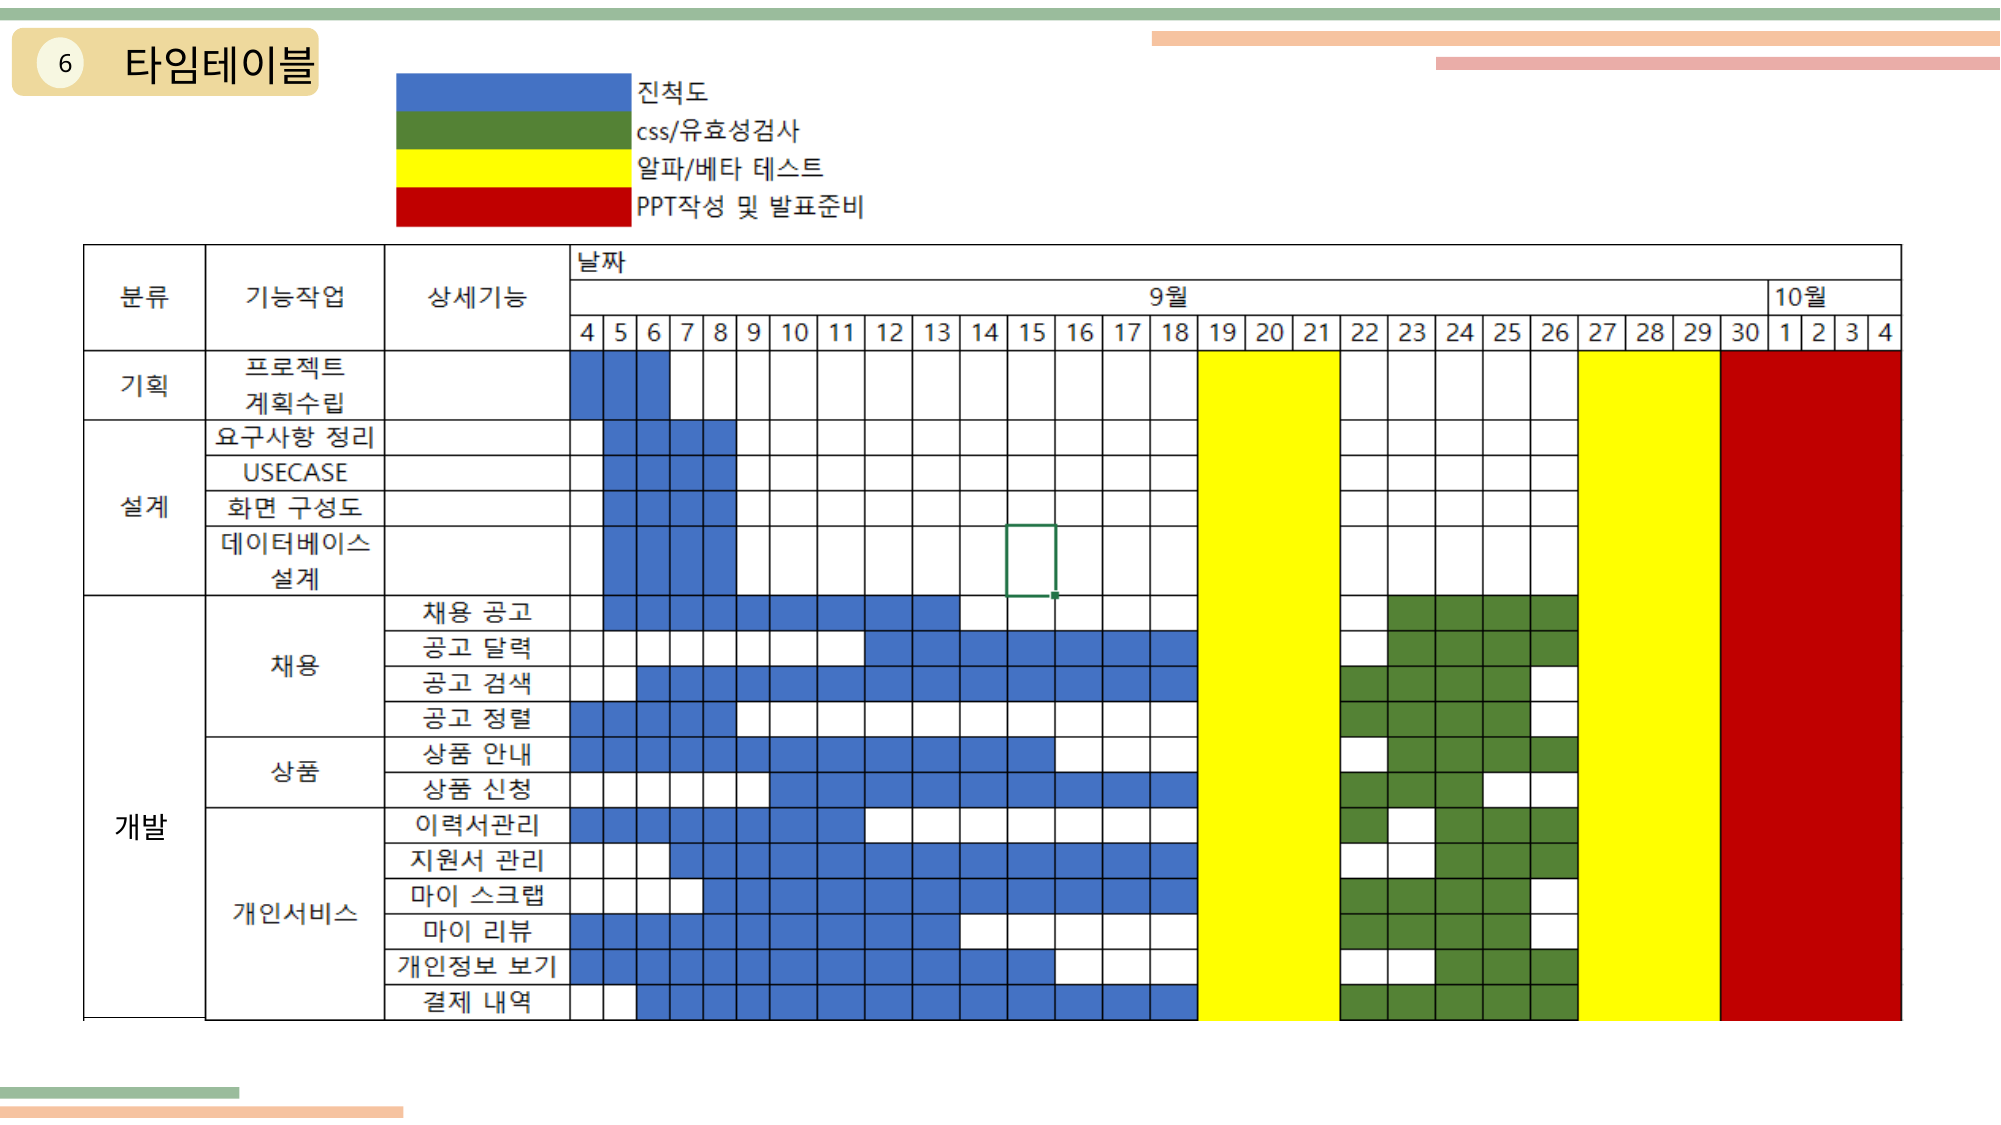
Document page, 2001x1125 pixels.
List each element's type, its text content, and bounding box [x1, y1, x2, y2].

text_box [0, 7, 2000, 21]
text_box 타임테이블 [109, 32, 381, 97]
text_box [0, 1105, 404, 1119]
text_box [1151, 30, 2000, 47]
text_box [1435, 56, 2000, 71]
text_box 6 [35, 36, 85, 90]
text_box [0, 1086, 240, 1100]
picture [83, 244, 1904, 1021]
text_box [10, 26, 318, 97]
picture [395, 72, 884, 232]
